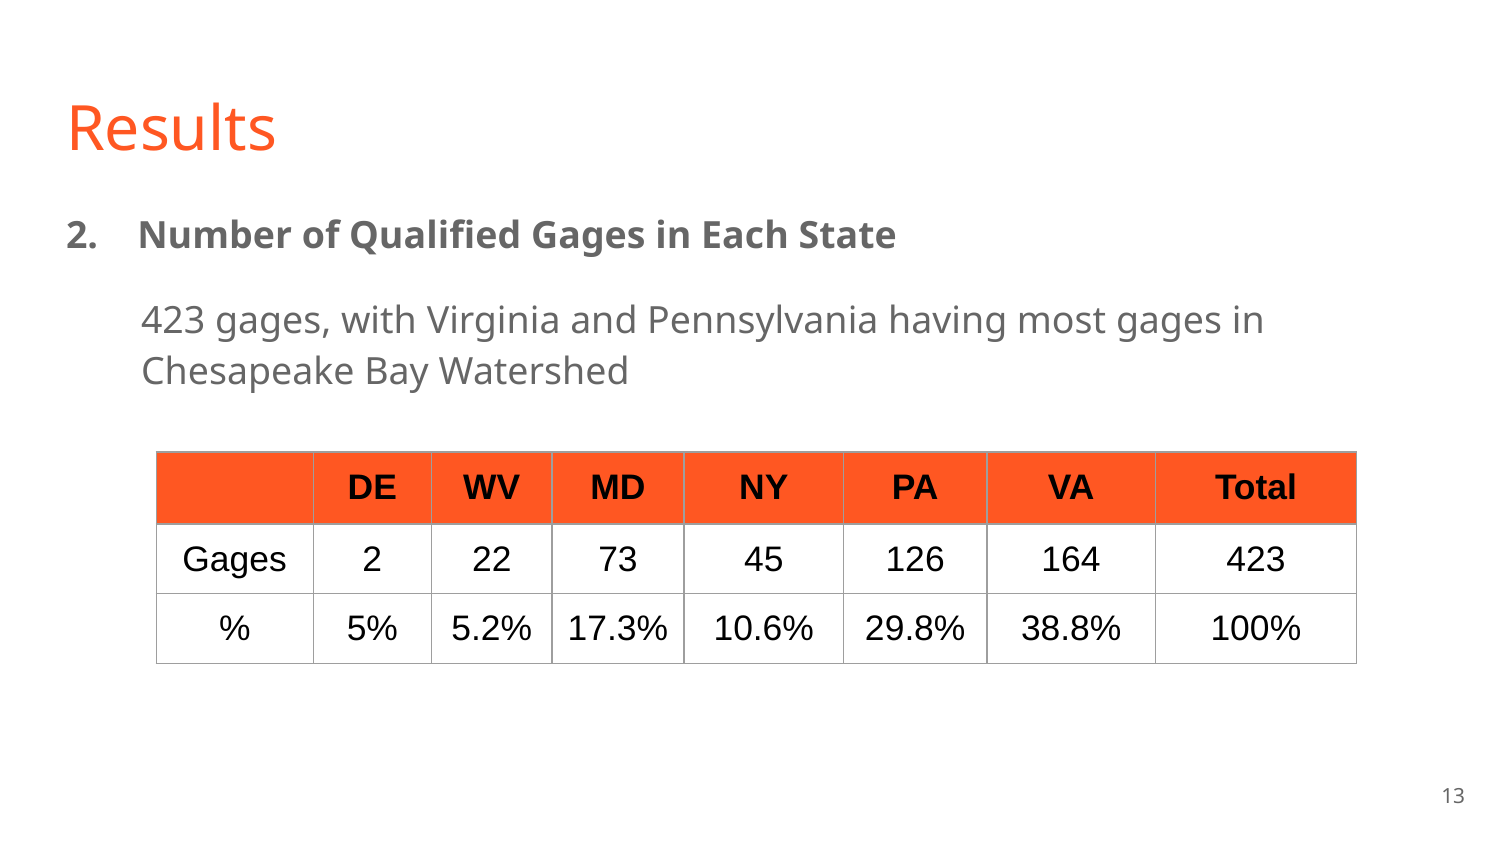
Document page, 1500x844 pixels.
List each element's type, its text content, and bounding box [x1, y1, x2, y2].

table_cell 100% [1156, 594, 1356, 663]
table_header DE [314, 453, 431, 523]
table_cell 126 [844, 525, 986, 593]
table_cell 423 [1156, 525, 1356, 593]
table_cell 22 [432, 525, 551, 593]
table_cell 38.8% [988, 594, 1155, 663]
table_header MD [553, 453, 683, 523]
table_header [157, 453, 313, 523]
table_cell 5.2% [432, 594, 551, 663]
table_cell 29.8% [844, 594, 986, 663]
table_header NY [685, 453, 843, 523]
table_header Total [1156, 453, 1356, 523]
table_cell 17.3% [553, 594, 683, 663]
slide_number ‹#› [1389, 764, 1480, 830]
table_header PA [844, 453, 986, 523]
table_cell 45 [685, 525, 843, 593]
list 2. Number of Qualified Gages in Each State 423 gages, with Virginia and Pennsylvania having most gages in Chesapeake Bay Watershed [51, 189, 1449, 750]
table_cell % [157, 594, 313, 663]
table_cell Gages [157, 525, 313, 593]
title Results [51, 72, 1449, 167]
table_cell 2 [314, 525, 431, 593]
table_cell 5% [314, 594, 431, 663]
table_cell 164 [988, 525, 1155, 593]
table_header WV [432, 453, 551, 523]
table_cell 10.6% [685, 594, 843, 663]
table_header VA [988, 453, 1155, 523]
table_cell 73 [553, 525, 683, 593]
